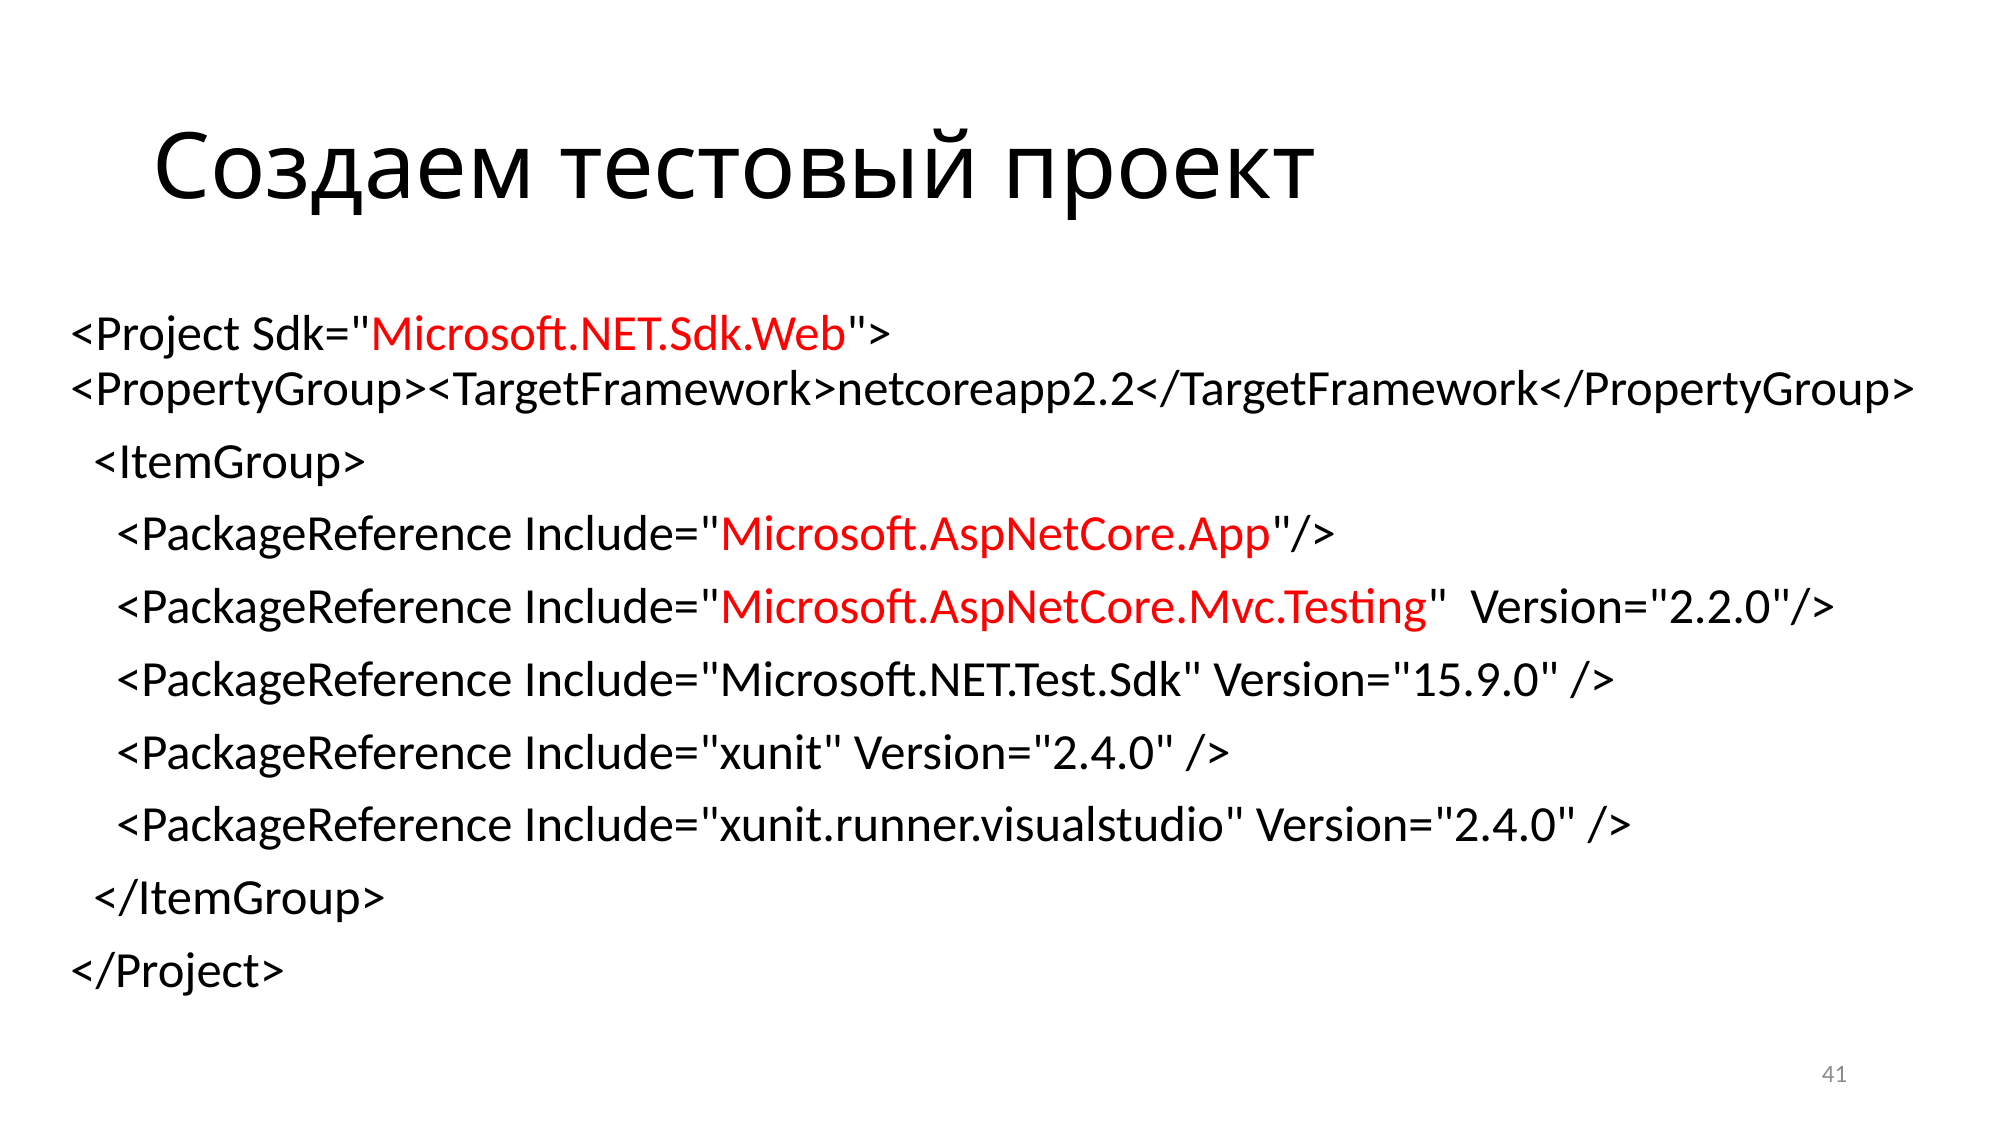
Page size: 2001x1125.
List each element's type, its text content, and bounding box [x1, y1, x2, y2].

slide_number 41 [1412, 1042, 1863, 1103]
title Создаем тестовый проект [137, 59, 1863, 278]
list <Project Sdk="Microsoft.NET.Sdk.Web"> <PropertyGroup><TargetFramework>netcoreapp2.2</TargetFramework</PropertyGroup> <ItemGroup> <PackageReference Include="Microsoft.AspNetCore.App"/> <PackageReference Include="Microsoft.AspNetCore.Mvc.Testing" Version="2.2.0"/> <PackageReference Include="Microsoft.NET.Test.Sdk" Version="15.9.0" /> <PackageReference Include="xunit" Version="2.4.0" /> <PackageReference Include="xunit.runner.visualstudio" Version="2.4.0" /> </ItemGroup> </Project> [55, 299, 1965, 1014]
